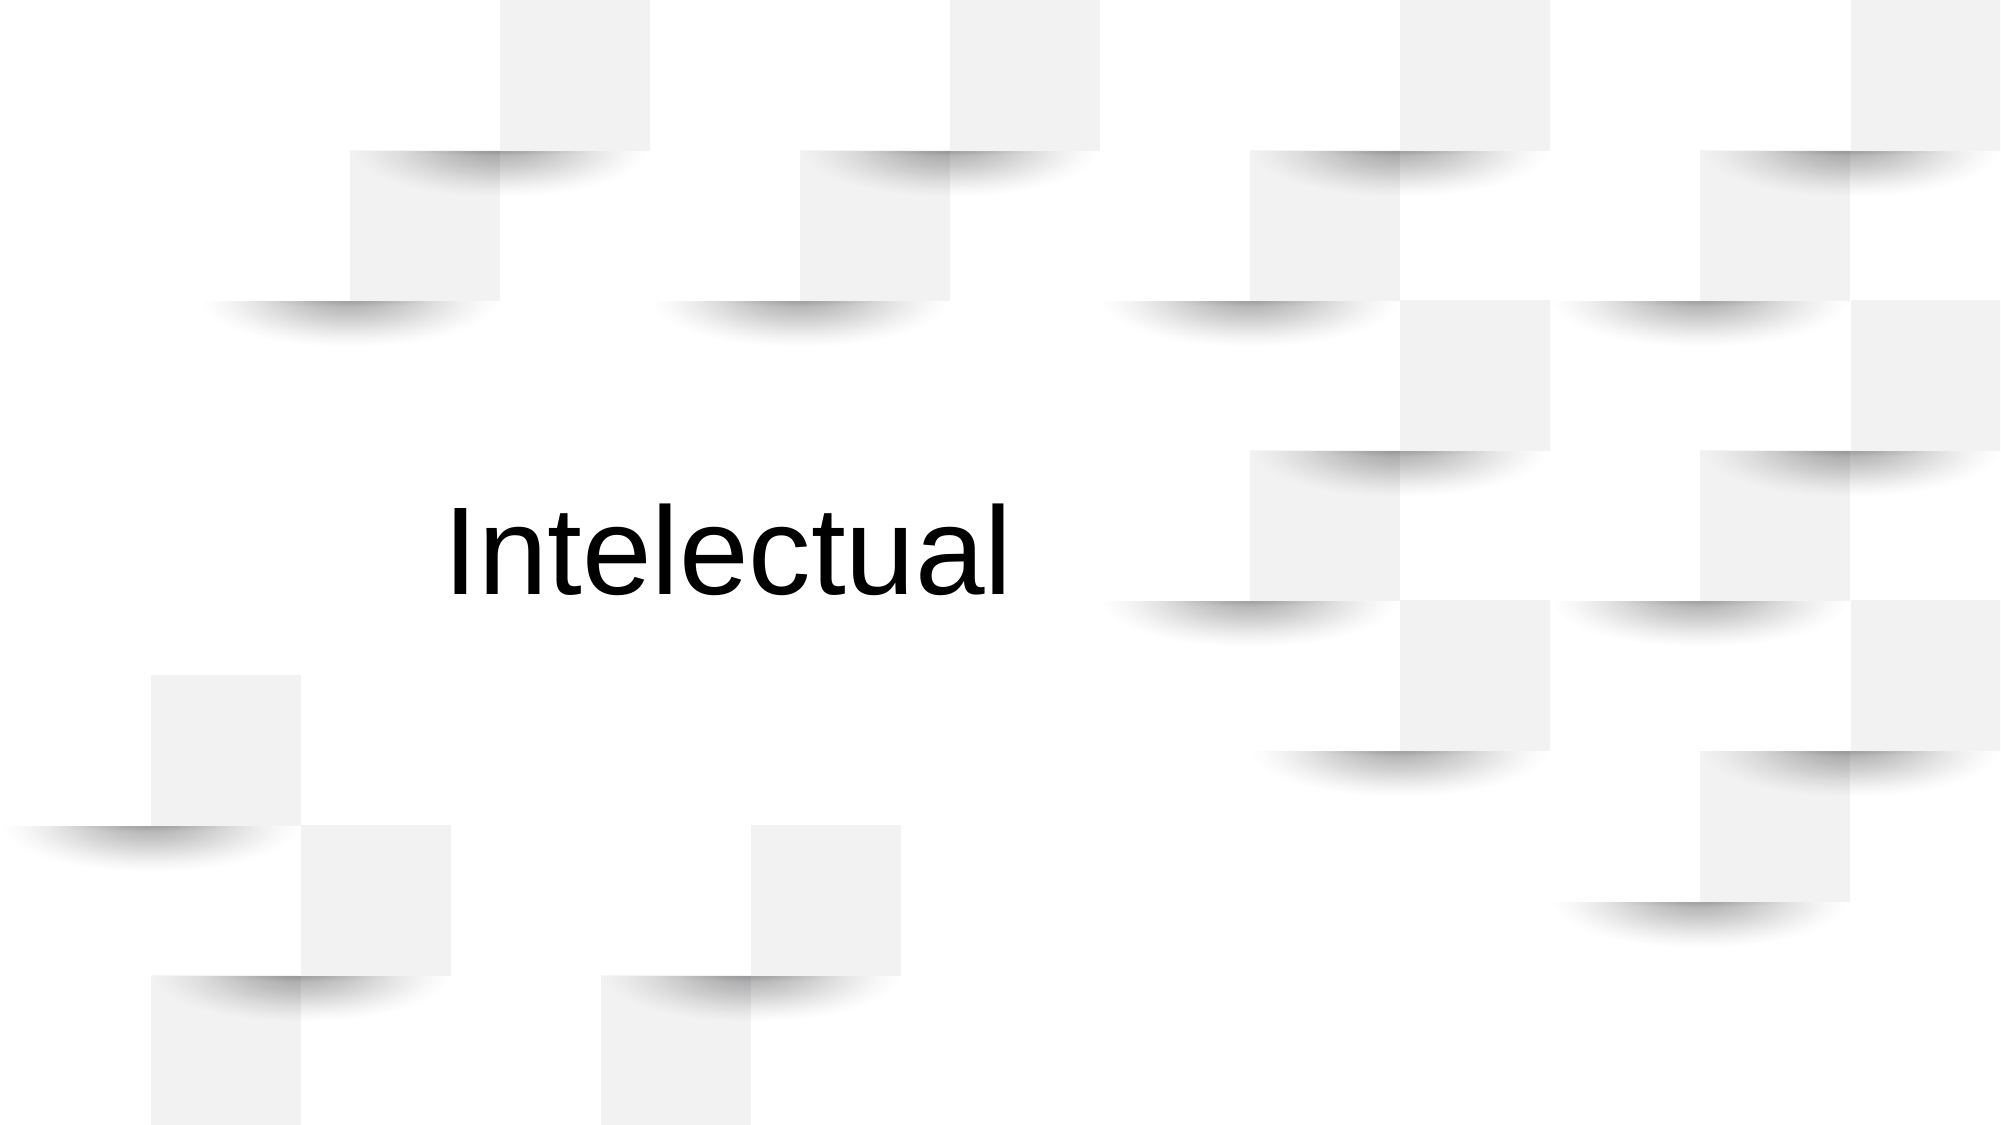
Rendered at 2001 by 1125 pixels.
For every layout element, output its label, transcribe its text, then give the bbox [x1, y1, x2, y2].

title Intelectual [443, 427, 1554, 681]
picture [0, 675, 901, 1125]
picture [199, 0, 2001, 948]
